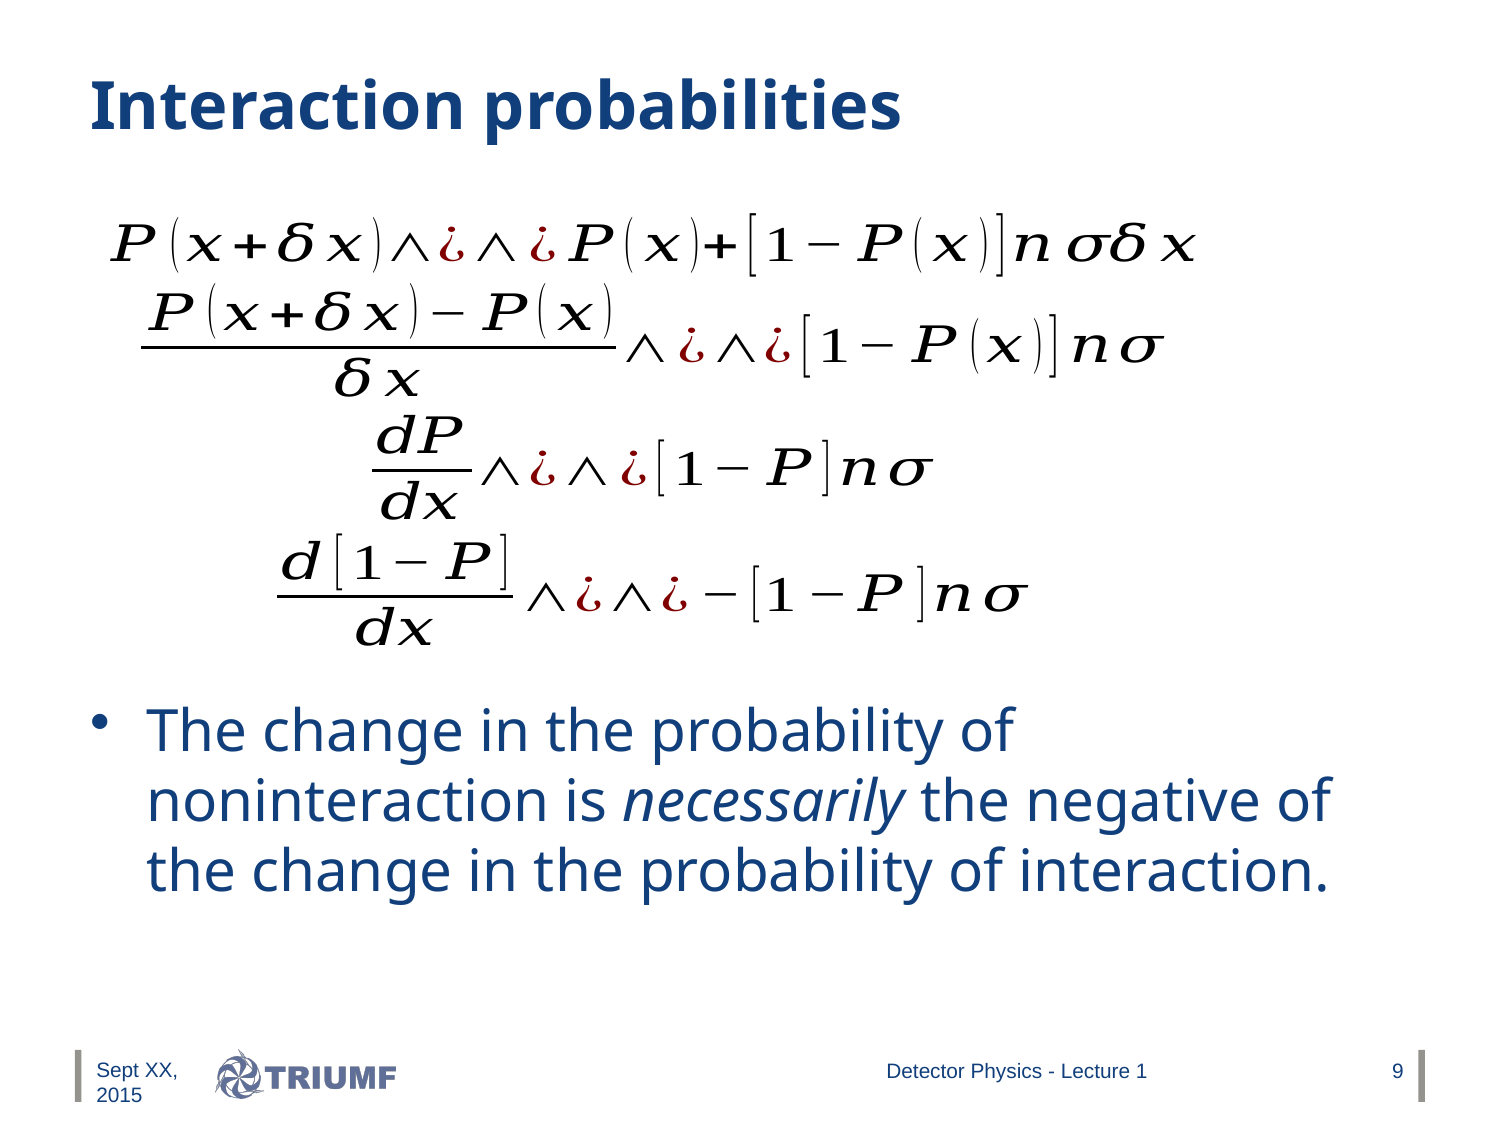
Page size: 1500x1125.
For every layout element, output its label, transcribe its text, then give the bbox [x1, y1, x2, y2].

slide_number 9 [1182, 1049, 1419, 1125]
list The change in the probability of noninteraction is necessarily the negative of the change in the probability of interaction. [74, 685, 1426, 1001]
footer Detector Physics - Lecture 1 [394, 1049, 1163, 1125]
slide_number Sept XX, 2015 [81, 1048, 213, 1125]
title Interaction probabilities [74, 61, 1426, 162]
